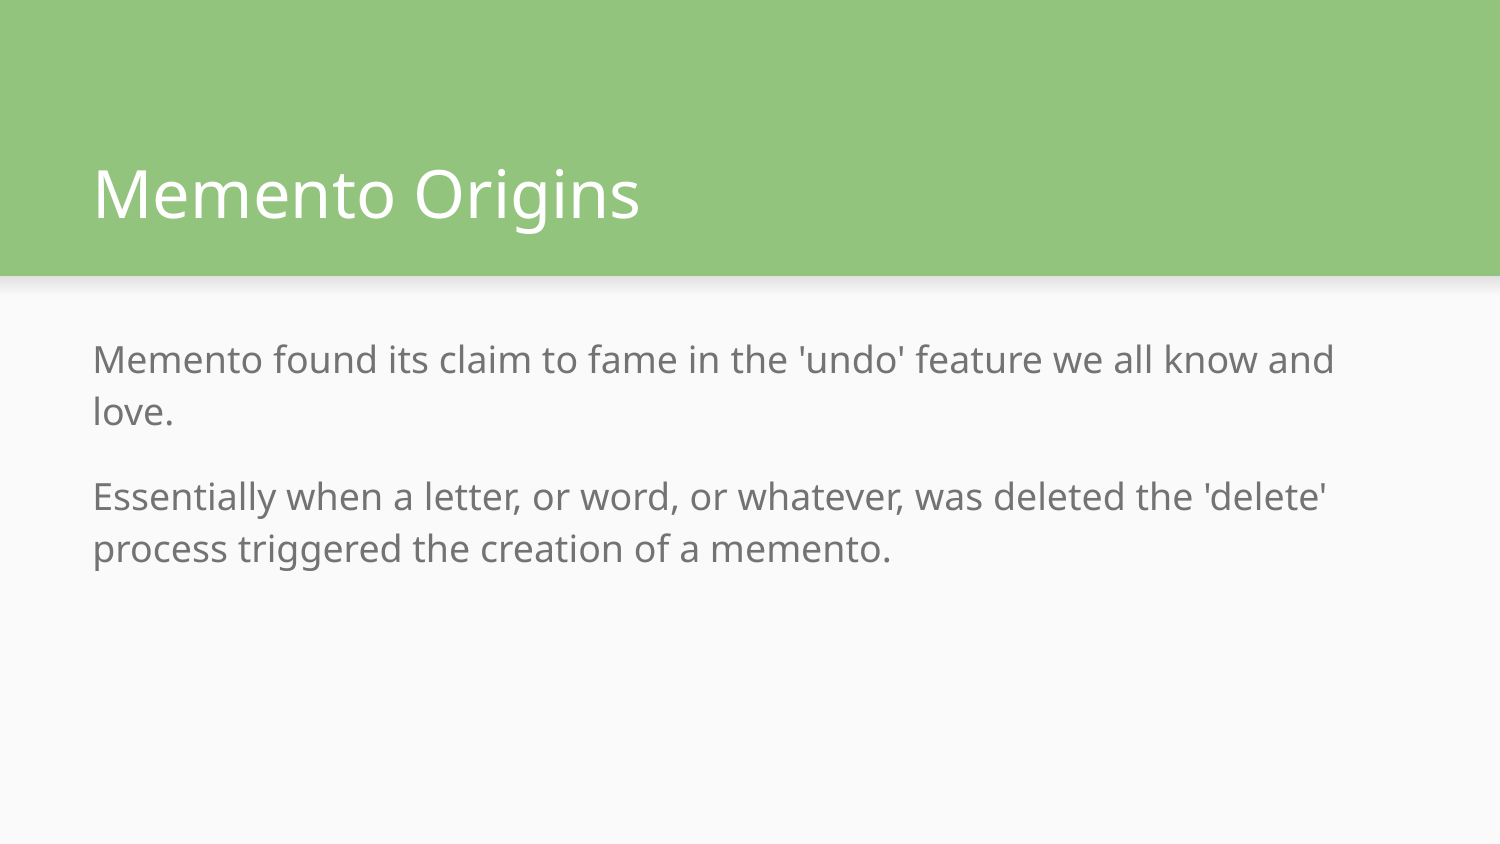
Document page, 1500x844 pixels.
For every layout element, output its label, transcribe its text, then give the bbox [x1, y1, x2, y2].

list Memento found its claim to fame in the 'undo' feature we all know and love. Essentially when a letter, or word, or whatever, was deleted the 'delete' process triggered the creation of a memento. [77, 314, 1427, 760]
title Memento Origins [77, 121, 1427, 248]
